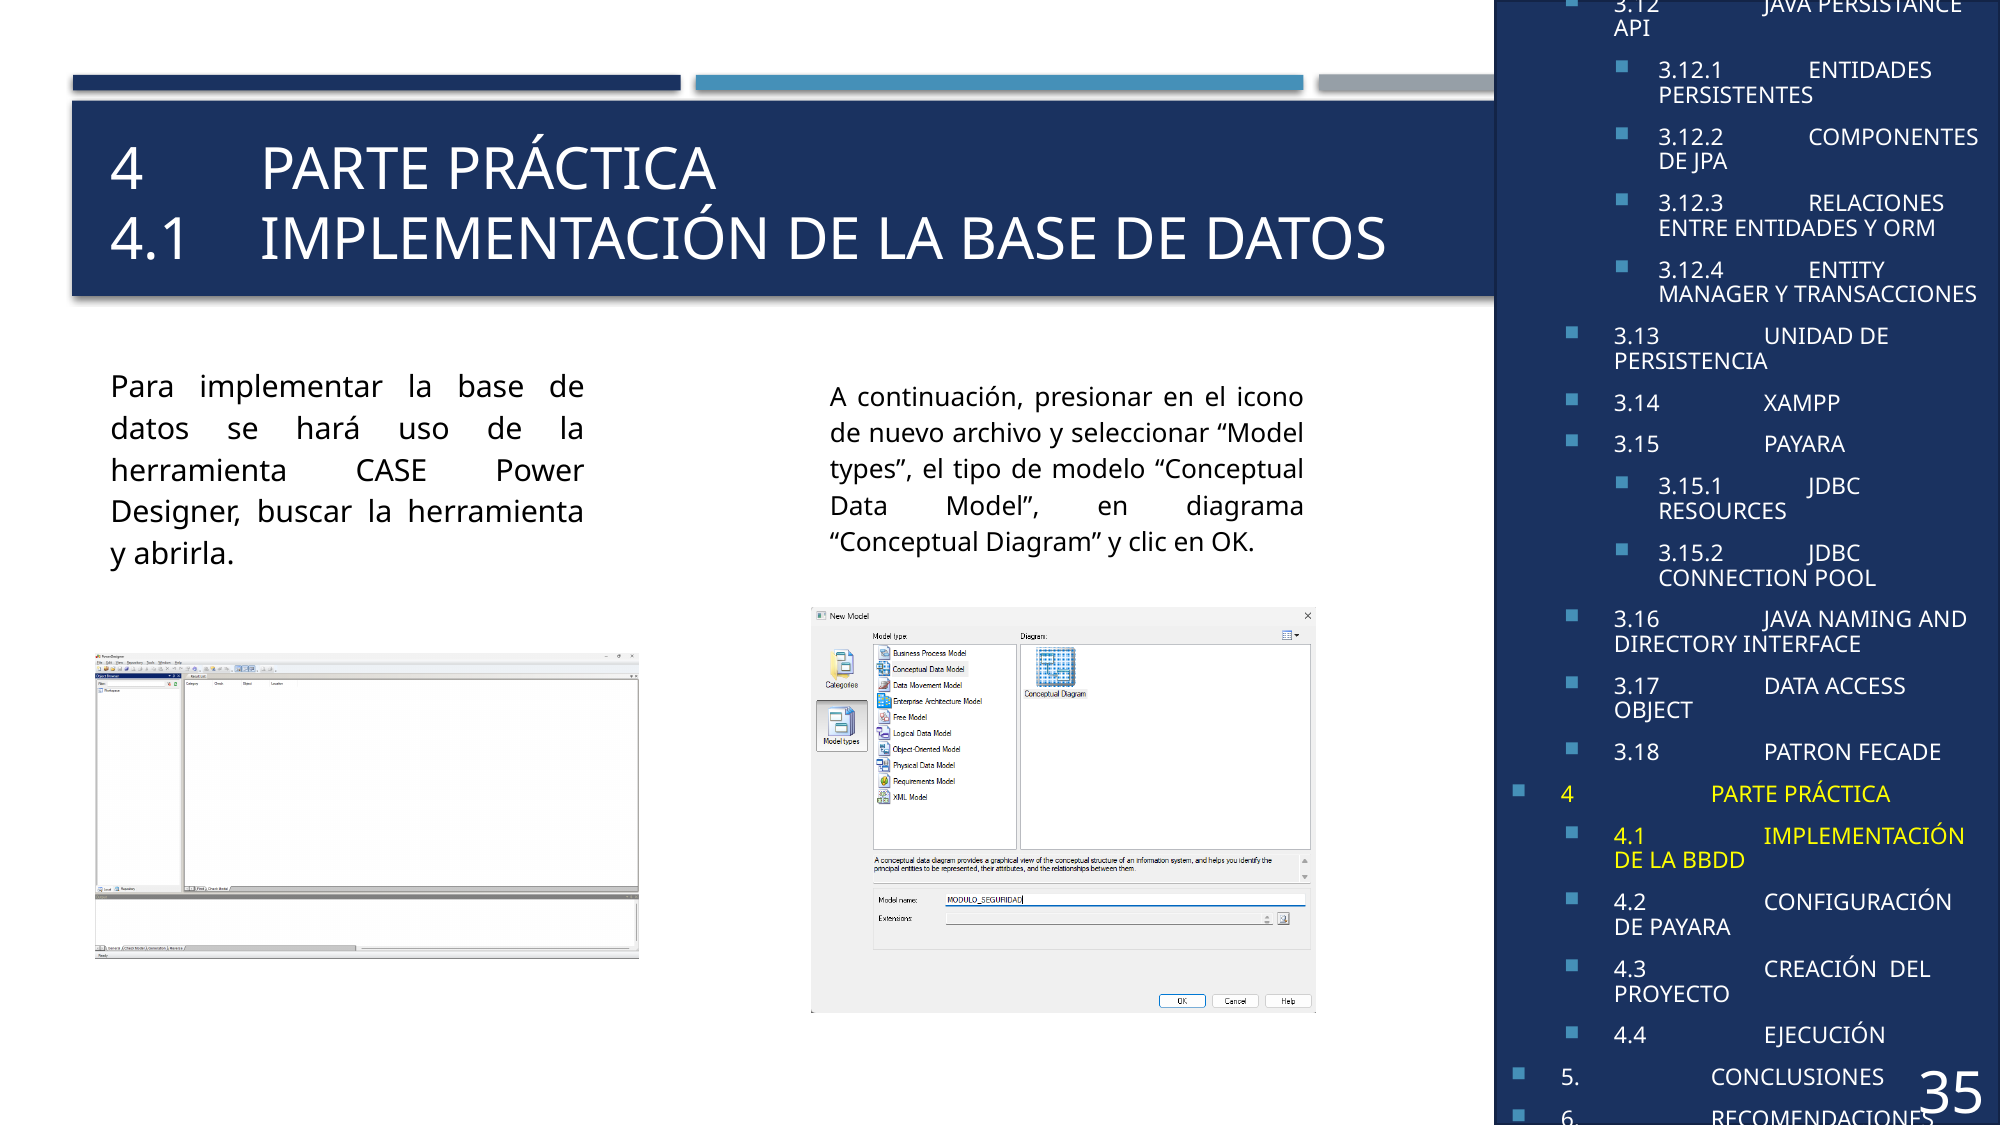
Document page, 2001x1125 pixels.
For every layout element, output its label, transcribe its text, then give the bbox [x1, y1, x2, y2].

text_box A continuación, presionar en el icono de nuevo archivo y seleccionar “Model types”, el tipo de modelo “Conceptual Data Model”, en diagrama “Conceptual Diagram” y clic en OK. [814, 353, 1320, 579]
text_box 3.12 JAVA PERSISTANCE API 3.12.1 ENTIDADES PERSISTENTES 3.12.2 COMPONENTES DE JPA 3.12.3 RELACIONES ENTRE ENTIDADES Y ORM 3.12.4 ENTITY MANAGER Y TRANSACCIONES 3.13 UNIDAD DE PERSISTENCIA 3.14 XAMPP 3.15 PAYARA 3.15.1 JDBC RESOURCES 3.15.2 JDBC CONNECTION POOL 3.16 JAVA NAMING AND DIRECTORY INTERFACE 3.17 DATA ACCESS OBJECT 3.18 PATRON FECADE 4 PARTE PRÁCTICA 4.1 IMPLEMENTACIÓN DE LA BBDD 4.2 CONFIGURACIÓN DE PAYARA 4.3 CREACIÓN DEL PROYECTO 4.4 EJECUCIÓN 5. CONCLUSIONES 6. RECOMENDACIONES [1494, 0, 2000, 1125]
picture [94, 652, 639, 960]
slide_number 35 [1827, 1065, 2000, 1125]
list Para implementar la base de datos se hará uso de la herramienta CASE Power Designer, buscar la herramienta y abrirla. [95, 353, 600, 579]
picture [811, 607, 1317, 1014]
title 4 Parte práctica 4.1 IMPLEMENTACIÓN DE LA BASE DE DATOS [95, 112, 1494, 279]
